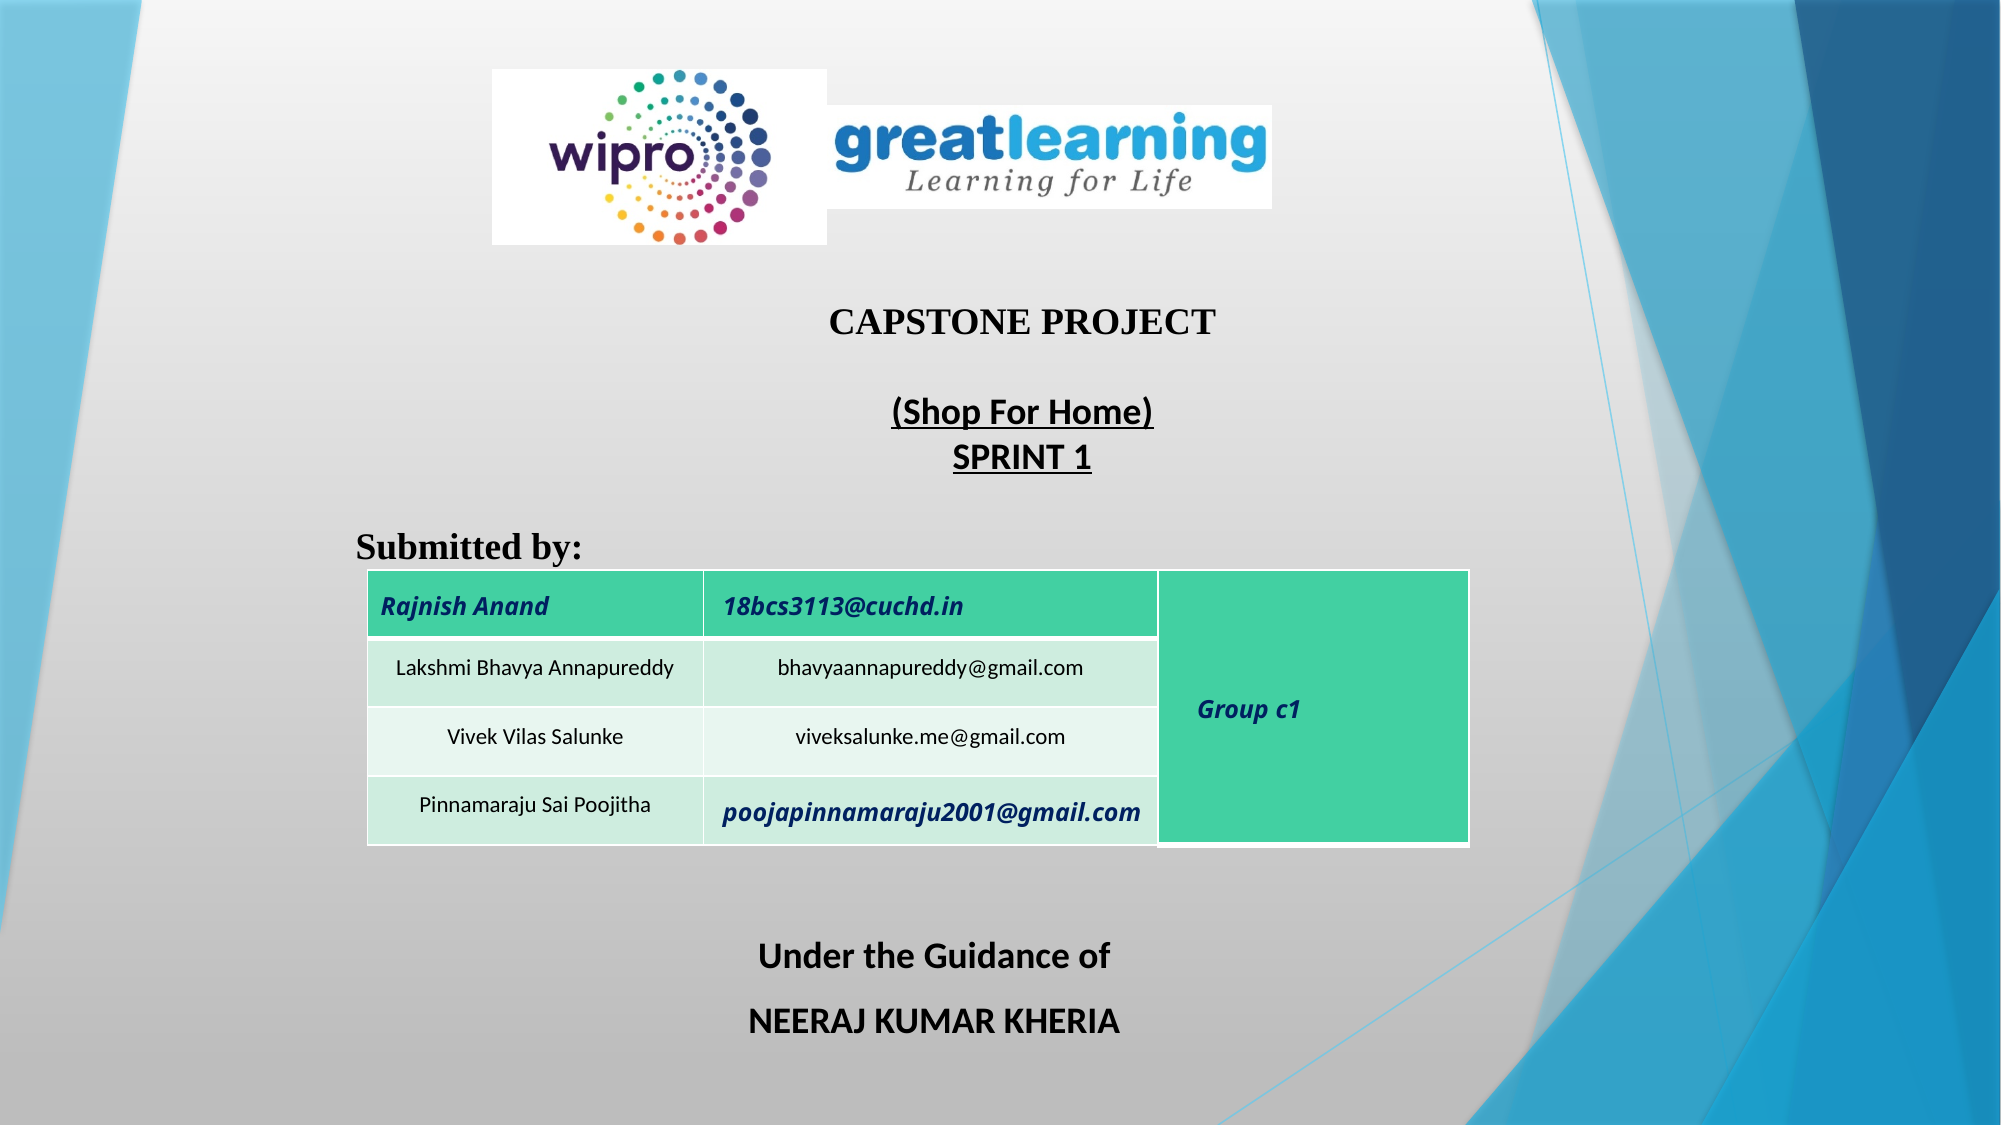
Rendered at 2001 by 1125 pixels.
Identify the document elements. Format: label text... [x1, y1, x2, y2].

text_box CAPSTONE PROJECT (Shop For Home) SPRINT 1 Submitted by: [265, 289, 1705, 574]
picture [492, 69, 1273, 245]
table_cell Lakshmi Bhavya Annapureddy [368, 641, 703, 706]
table_cell viveksalunke.me@gmail.com [704, 708, 1157, 775]
table_header Group c1 [1159, 571, 1468, 842]
table_cell Pinnamaraju Sai Poojitha [368, 777, 703, 844]
table_cell poojapinnamaraju2001@gmail.com [704, 777, 1157, 844]
text_box Under the Guidance of NEERAJ KUMAR KHERIA [399, 858, 1469, 1125]
table_cell bhavyaannapureddy@gmail.com [704, 641, 1157, 706]
table_header 18bcs3113@cuchd.in [704, 571, 1157, 636]
table_cell Vivek Vilas Salunke [368, 708, 703, 775]
table_header Rajnish Anand [368, 571, 703, 636]
